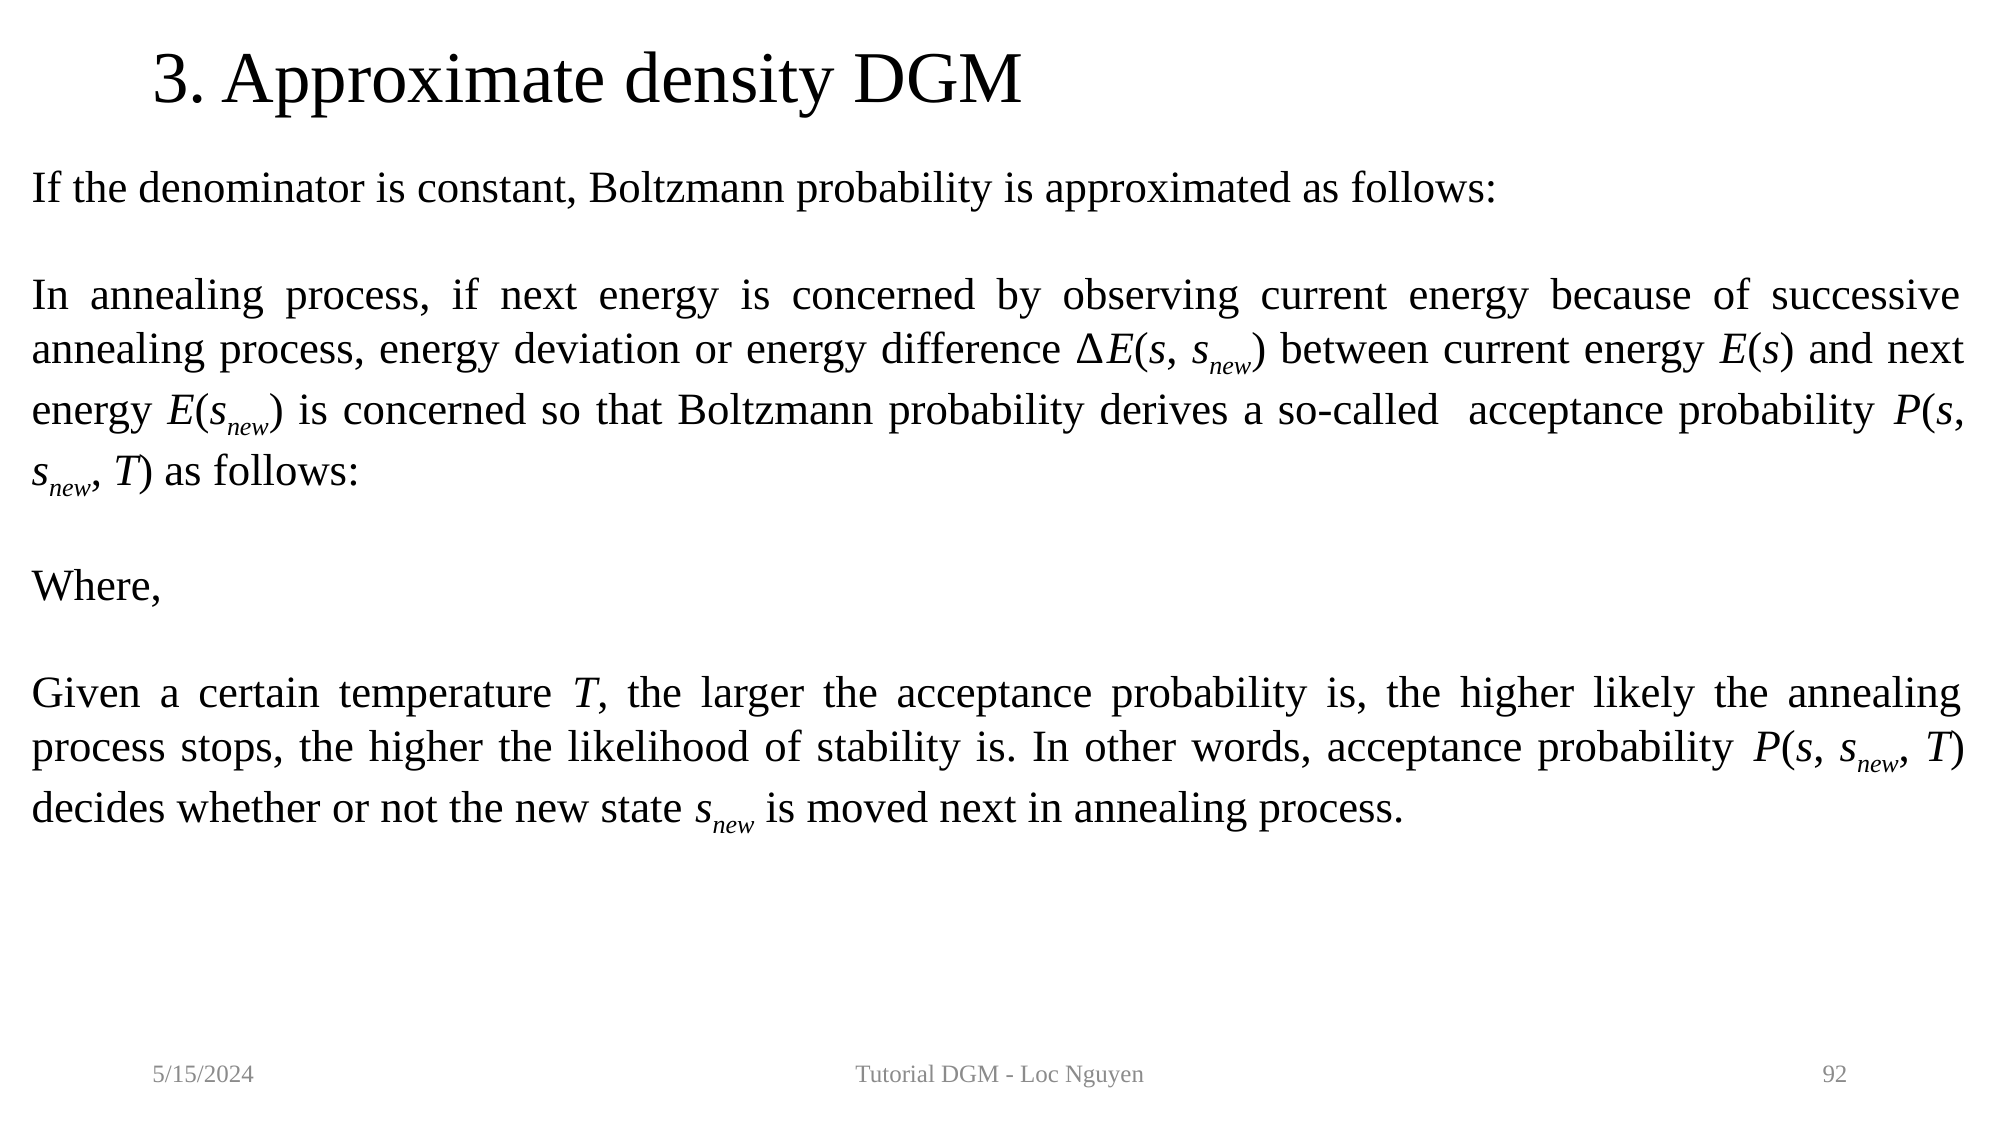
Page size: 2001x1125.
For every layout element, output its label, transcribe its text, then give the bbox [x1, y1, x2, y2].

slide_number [137, 1042, 588, 1103]
title 3. Approximate density DGM [137, 19, 1863, 128]
footer Tutorial DGM - Loc Nguyen [662, 1042, 1338, 1103]
slide_number 92 [1412, 1042, 1863, 1103]
